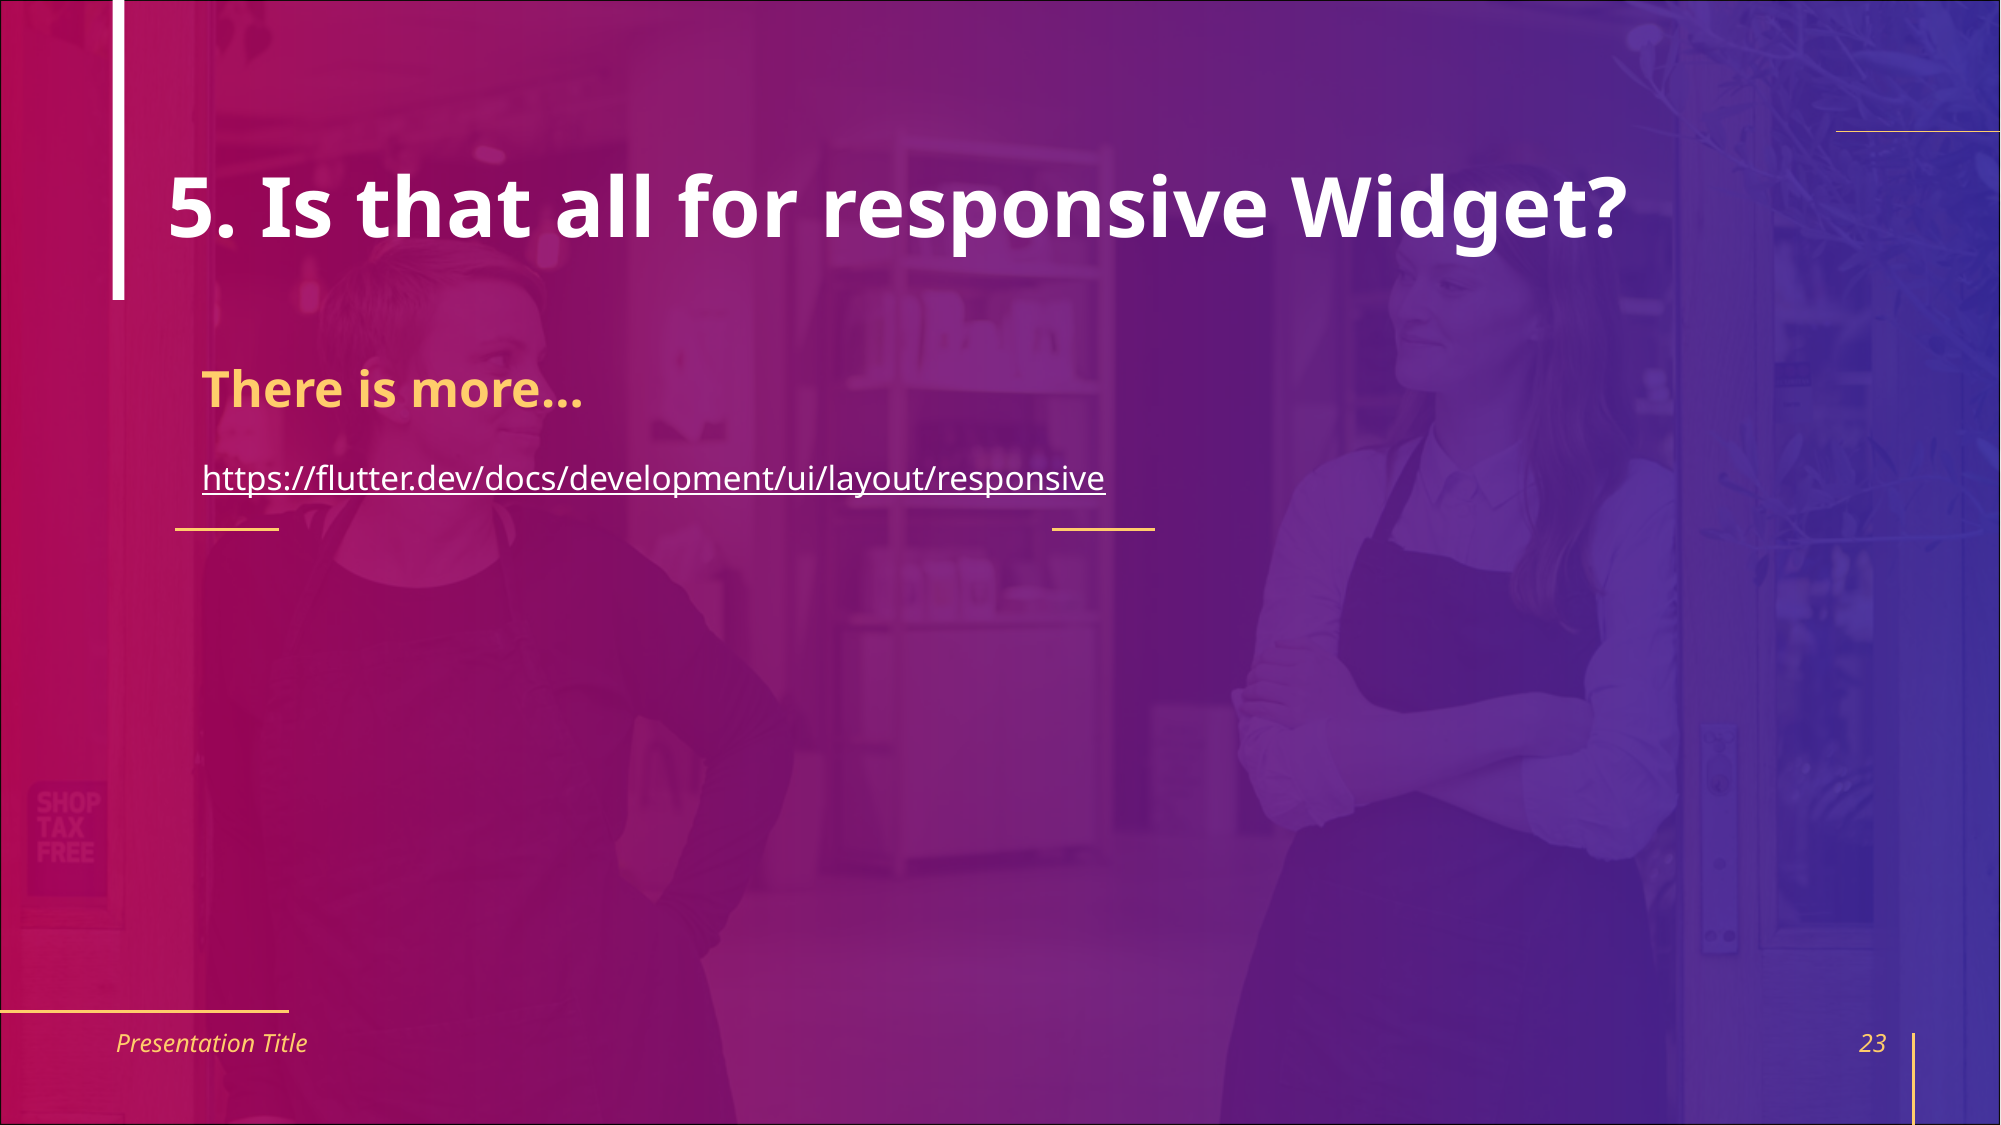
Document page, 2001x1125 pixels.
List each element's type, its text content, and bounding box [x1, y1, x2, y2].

text_box There is more… [187, 357, 665, 435]
title 5. Is that all for responsive Widget? [152, 118, 1878, 303]
text_box https://flutter.dev/docs/development/ui/layout/responsive [187, 450, 1343, 528]
footer Presentation Title [100, 1015, 636, 1075]
slide_number 23 [1451, 1015, 1902, 1075]
